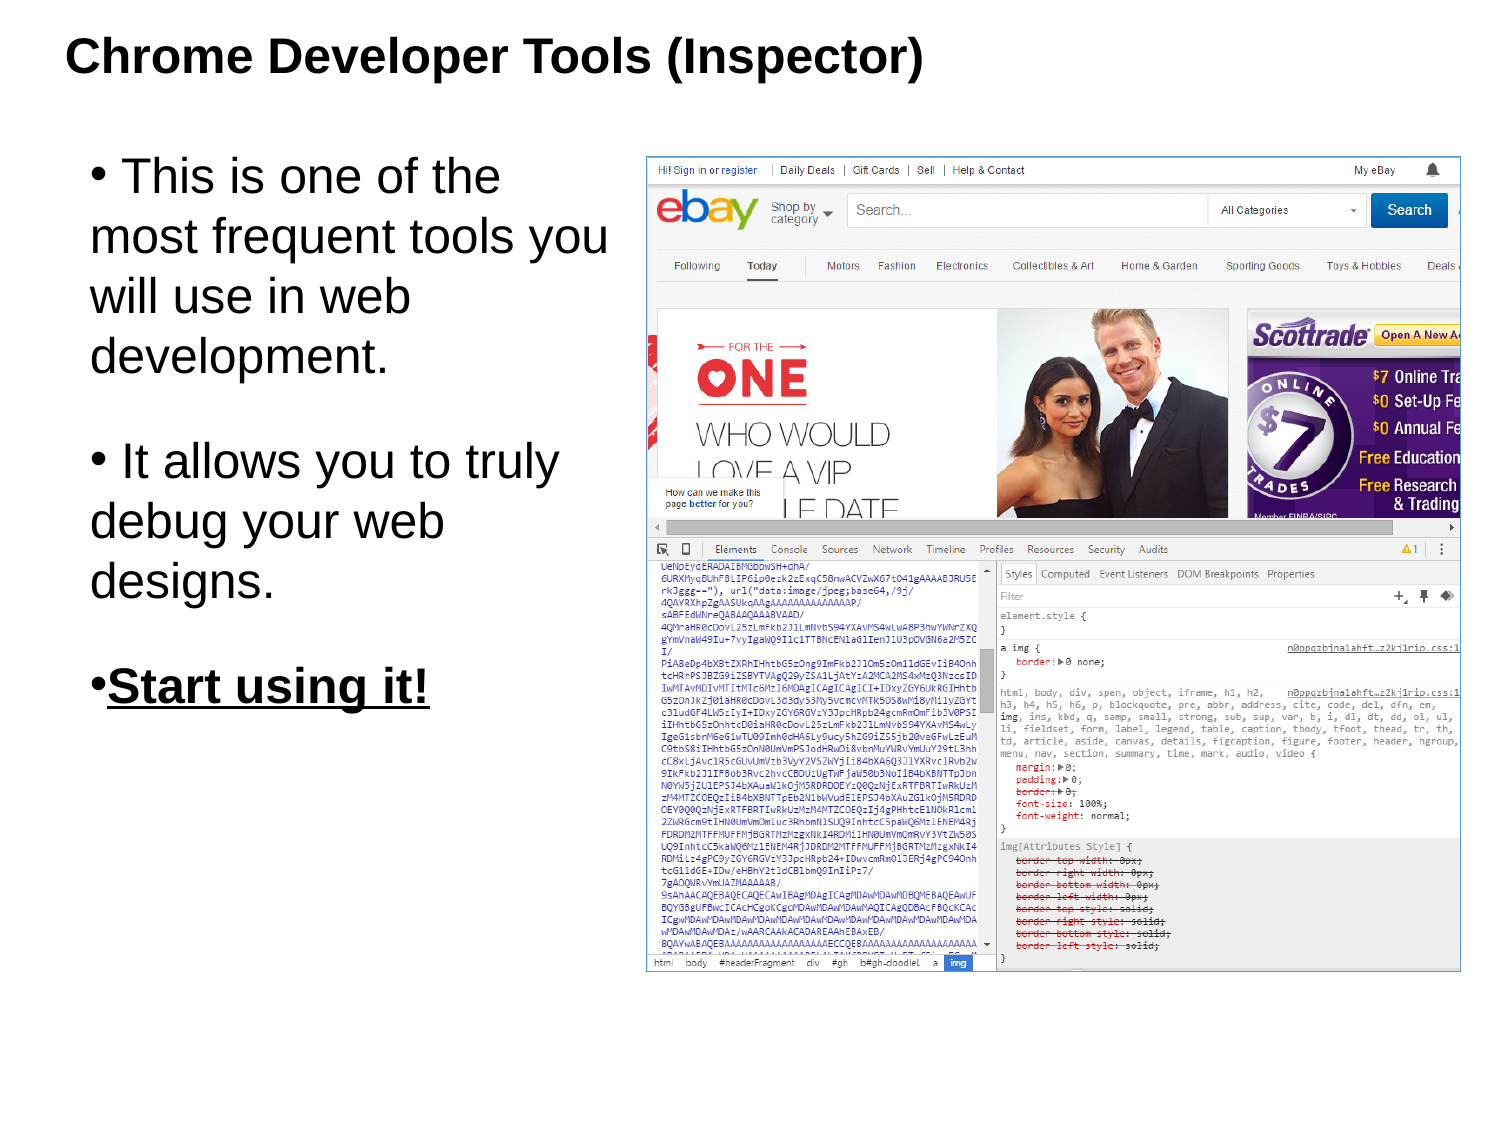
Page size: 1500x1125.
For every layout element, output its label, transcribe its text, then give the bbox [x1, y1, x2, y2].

picture [646, 156, 1461, 972]
text_box Chrome Developer Tools (Inspector) [49, 16, 988, 91]
text_box This is one of the most frequent tools you will use in web development. It allows you to truly debug your web designs. Start using it! [74, 135, 625, 972]
